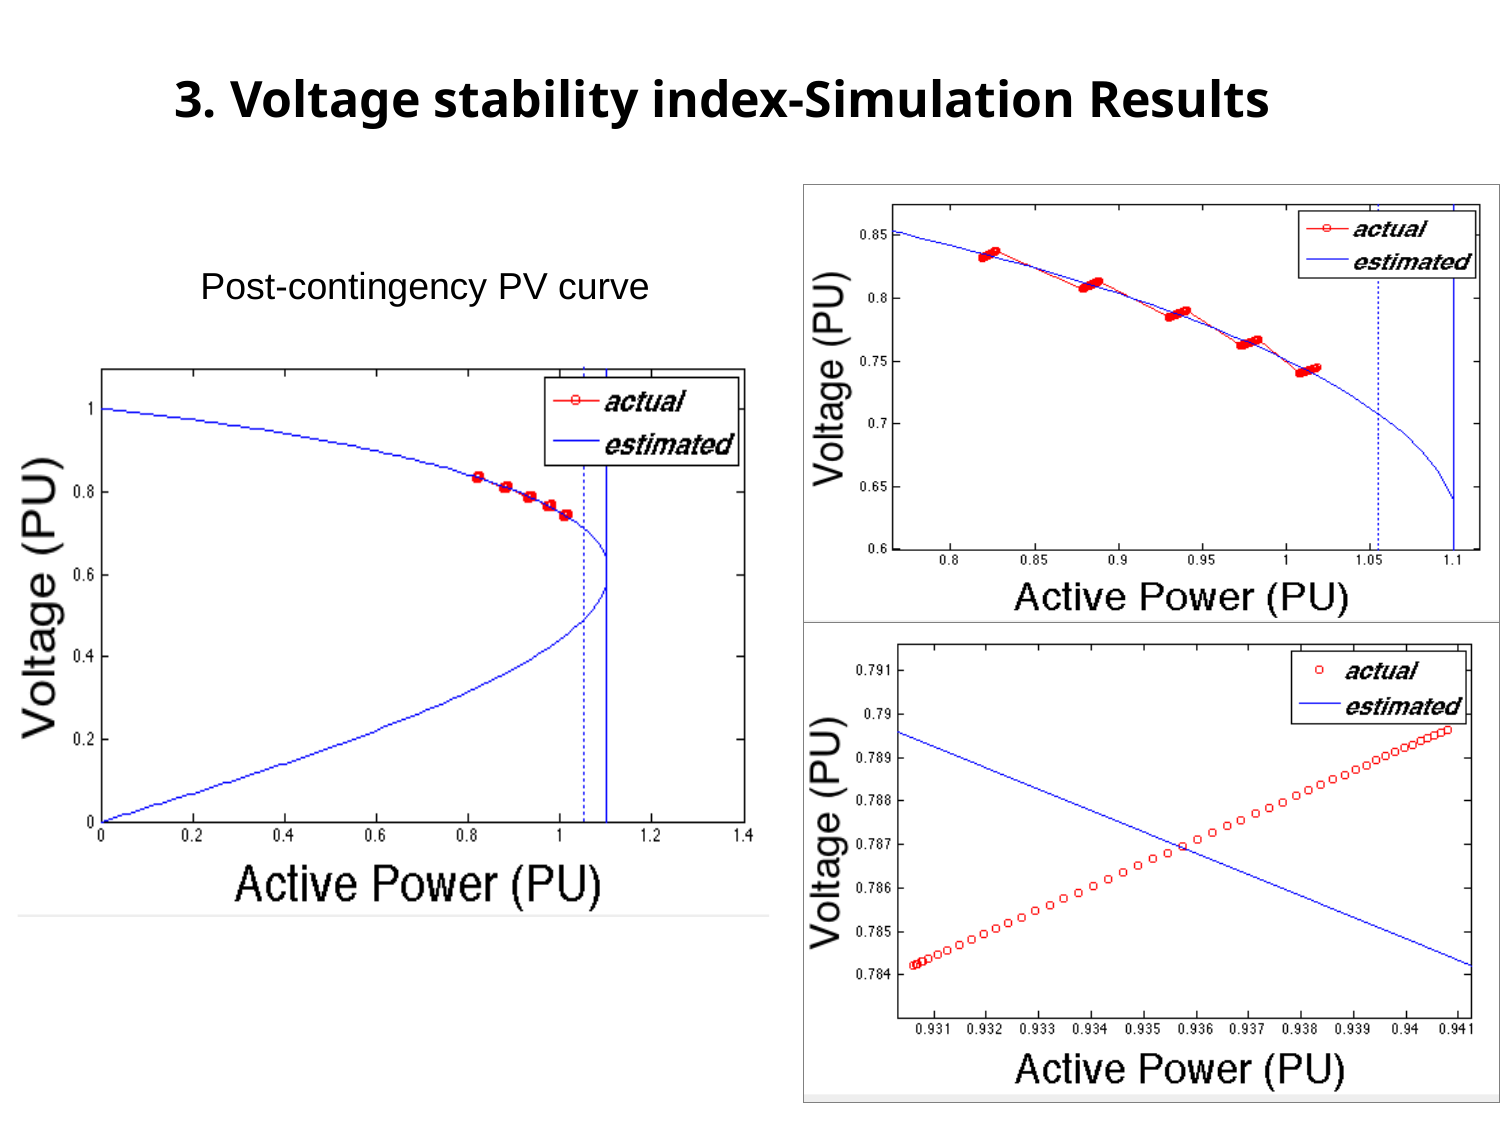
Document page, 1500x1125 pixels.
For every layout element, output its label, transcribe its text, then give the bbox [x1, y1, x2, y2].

picture [803, 184, 1500, 1103]
picture [17, 349, 770, 917]
text_box Post-contingency PV curve [185, 254, 665, 315]
title 3. Voltage stability index-Simulation Results [159, 66, 1402, 254]
